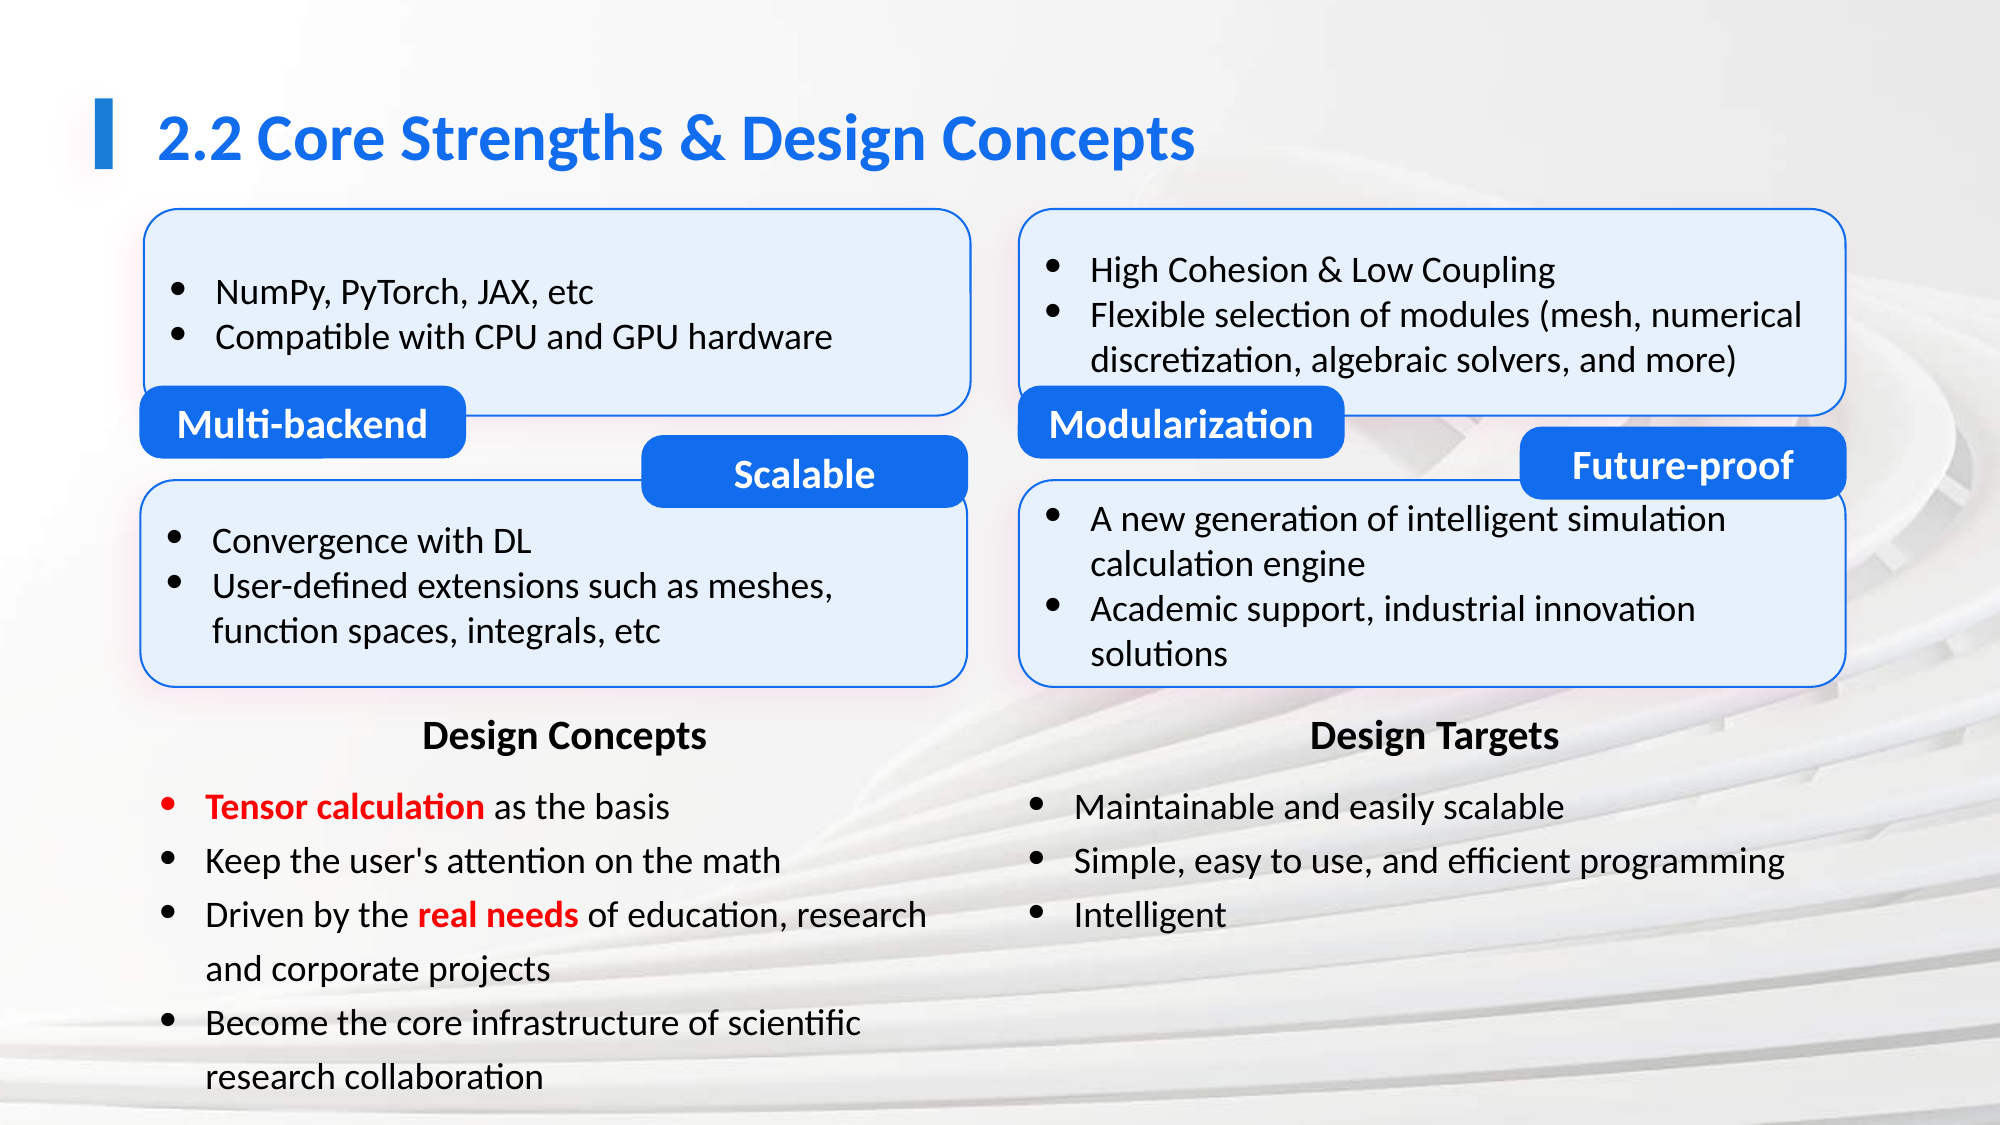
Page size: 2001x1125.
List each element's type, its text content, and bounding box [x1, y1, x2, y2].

text_box High Cohesion & Low Coupling Flexible selection of modules (mesh, numerical discretization, algebraic solvers, and more) [1017, 207, 1847, 417]
text_box Maintainable and easily scalable Simple, easy to use, and efficient programming Intelligent [1012, 766, 1857, 943]
text_box Convergence with DL User-defined extensions such as meshes, function spaces, integrals, etc [139, 479, 969, 688]
text_box Design Targets [1012, 700, 1858, 766]
text_box NumPy, PyTorch, JAX, etc Compatible with CPU and GPU hardware [142, 207, 972, 417]
text_box Modularization [1017, 385, 1345, 459]
text_box Tensor calculation as the basis Keep the user's attention on the math Driven by the real needs of education, research and corporate projects Become the core infrastructure of scientific research collaboration [143, 766, 988, 1105]
picture [0, 0, 2000, 1125]
text_box Design Concepts [142, 700, 988, 766]
text_box A new generation of intelligent simulation calculation engine Academic support, industrial innovation solutions [1017, 479, 1847, 688]
text_box Multi-backend [139, 385, 467, 459]
title 2.2 Core Strengths & Design Concepts [142, 85, 1886, 182]
text_box Scalable [641, 435, 969, 508]
text_box Future-proof [1519, 426, 1847, 500]
